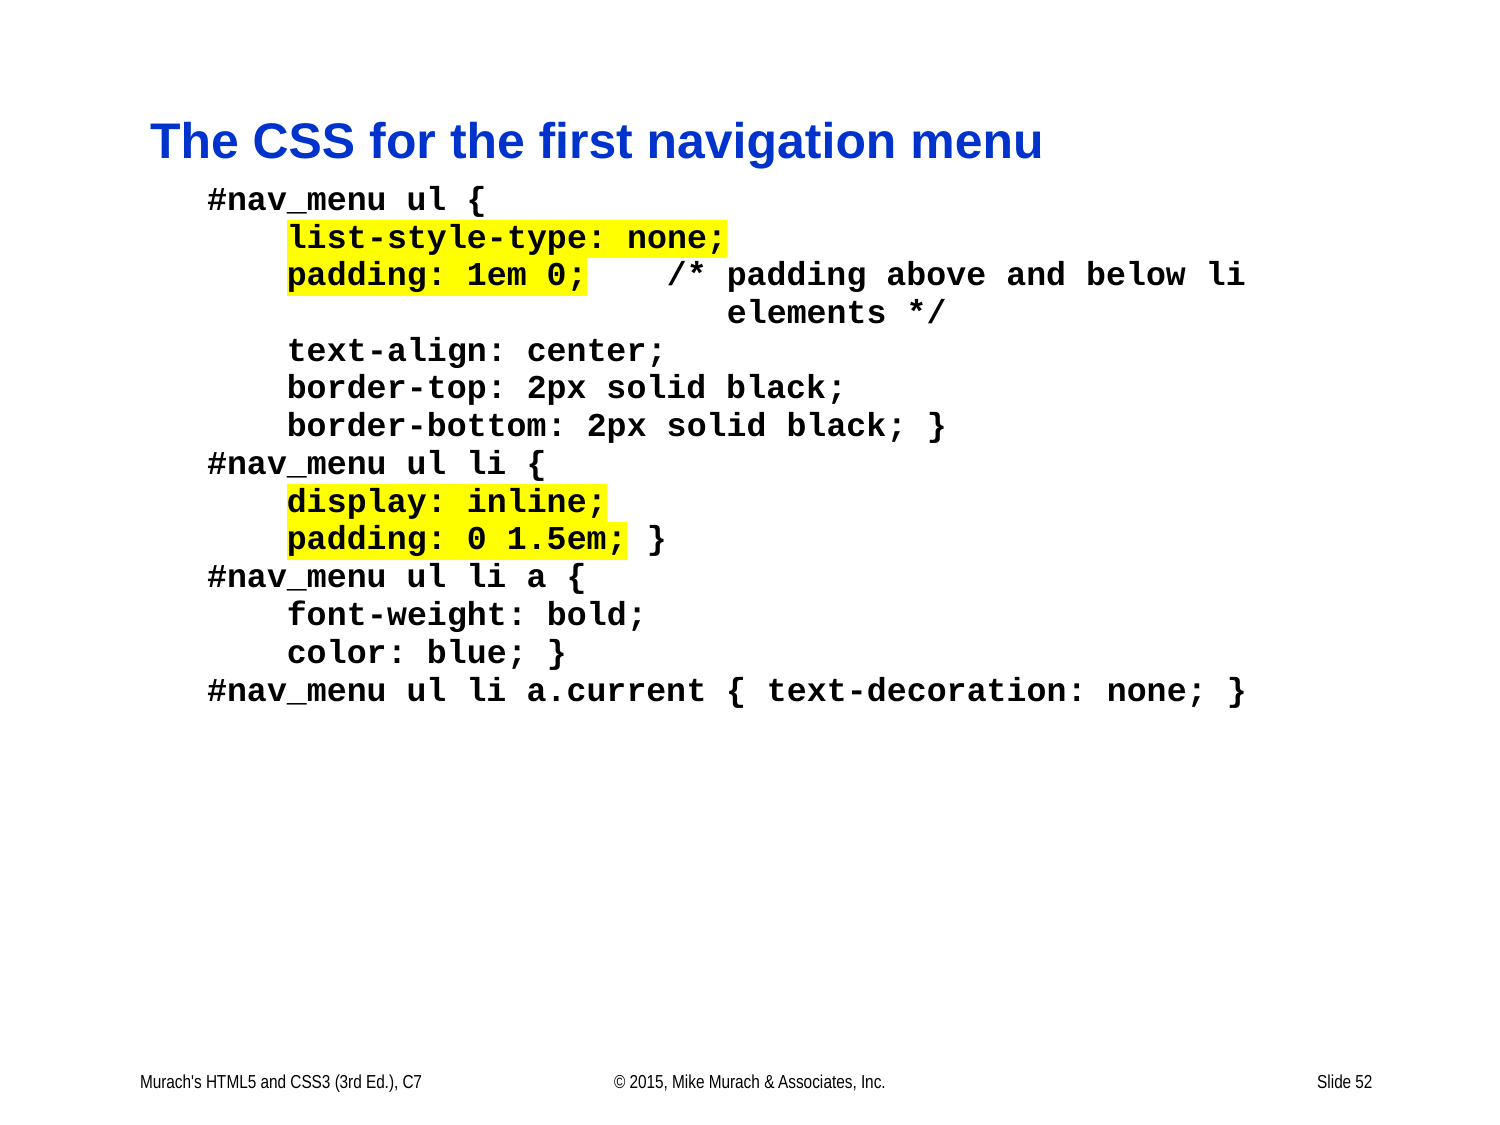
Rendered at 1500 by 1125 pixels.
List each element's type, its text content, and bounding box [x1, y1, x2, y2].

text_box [149, 182, 1348, 713]
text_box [149, 112, 1348, 182]
slide_number Murach's HTML5 and CSS3 (3rd Ed.), C7 [125, 1025, 450, 1100]
footer © 2015, Mike Murach & Associates, Inc. [474, 1025, 1025, 1100]
slide_number Slide 52 [1074, 1025, 1388, 1100]
